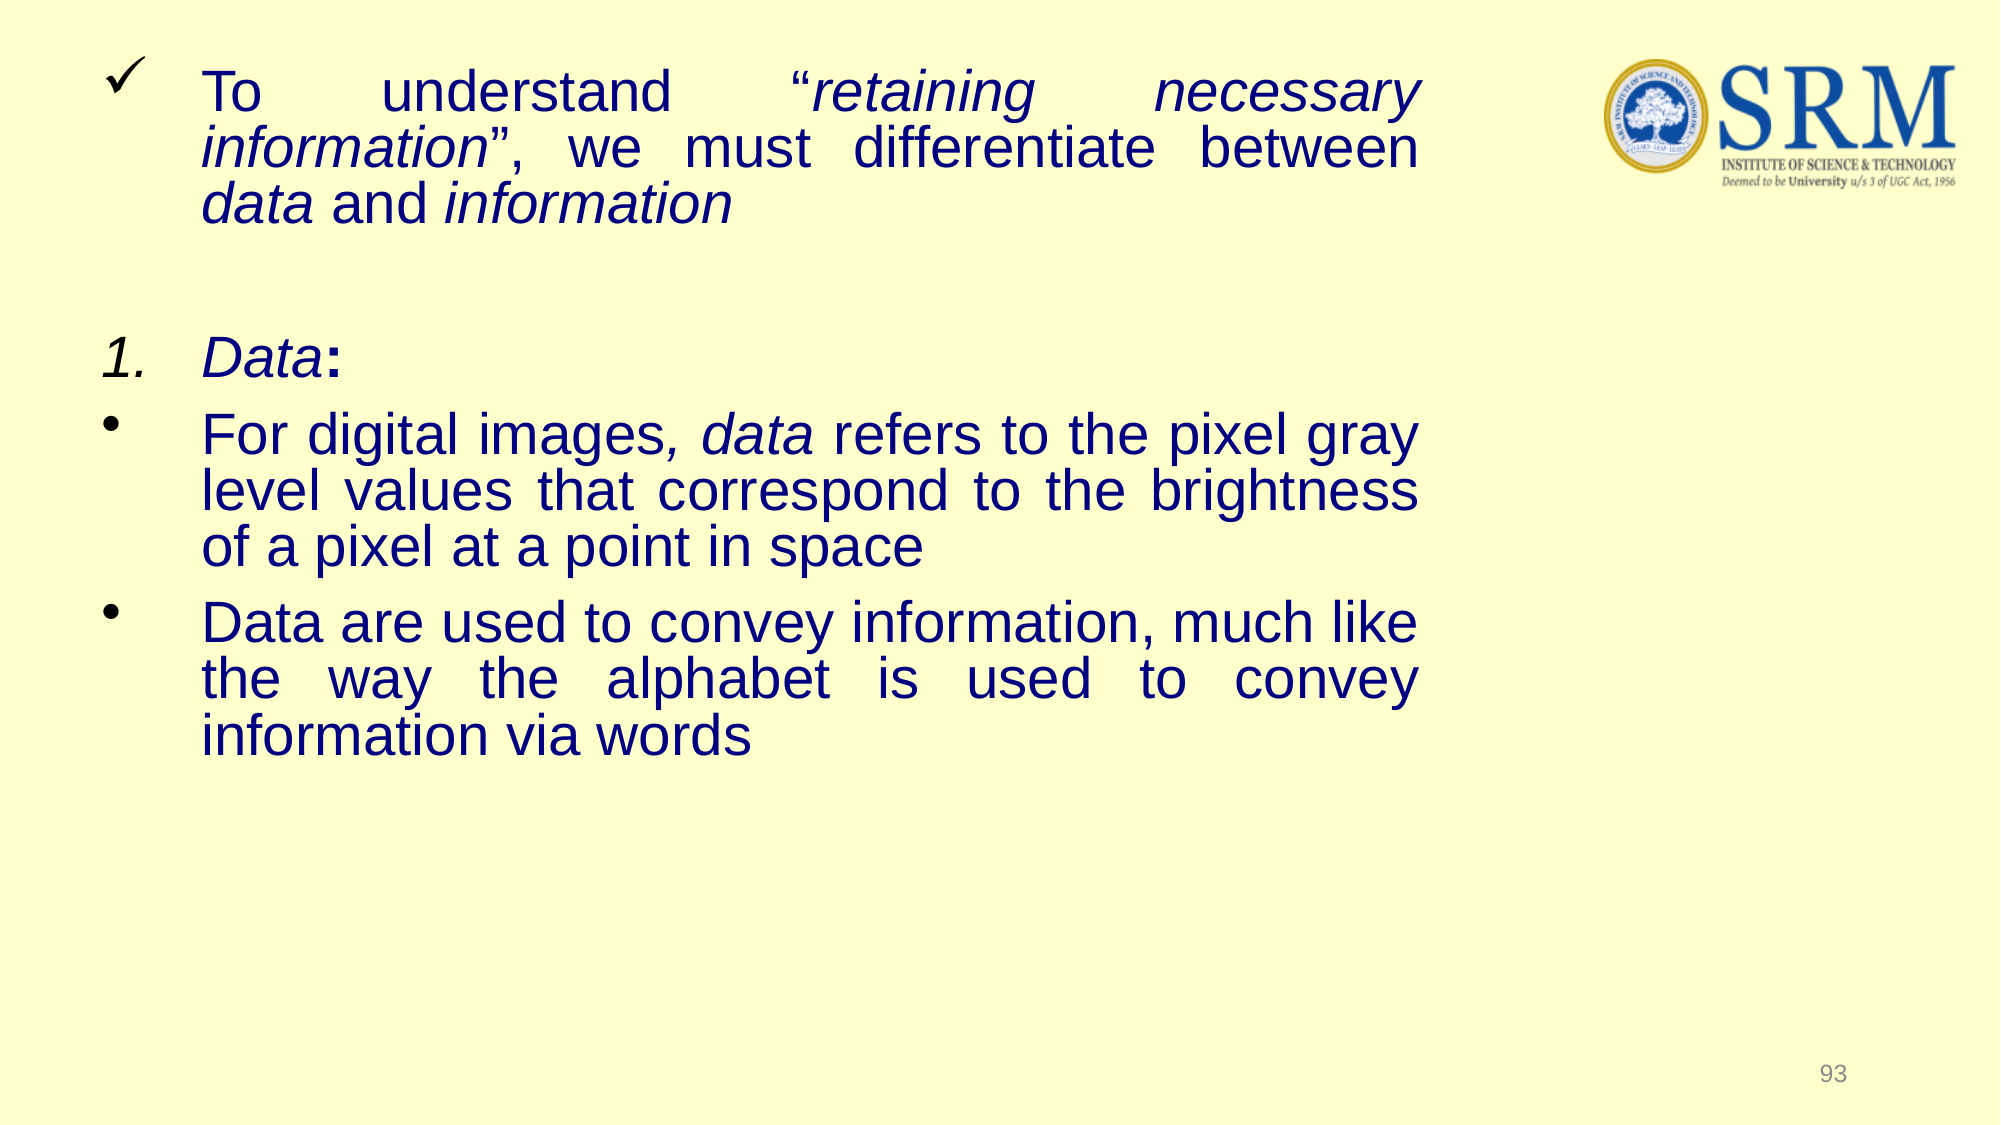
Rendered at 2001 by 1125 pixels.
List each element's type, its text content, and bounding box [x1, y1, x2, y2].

list To understand “retaining necessary information”, we must differentiate between data and information Data: For digital images, data refers to the pixel gray level values that correspond to the brightness of a pixel at a point in space Data are used to convey information, much like the way the alphabet is used to convey information via words [86, 59, 1437, 997]
picture [1604, 59, 1956, 189]
slide_number 93 [1412, 1042, 1863, 1103]
